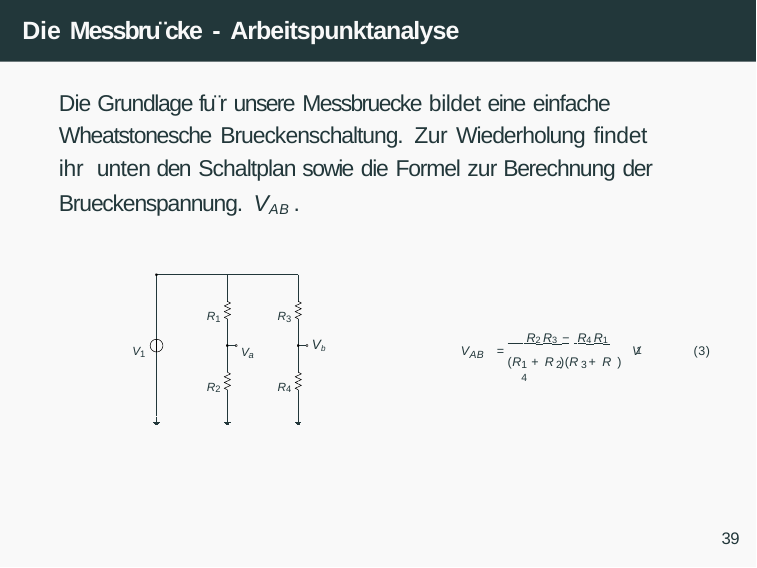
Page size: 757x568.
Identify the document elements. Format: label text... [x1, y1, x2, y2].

text_box 1 2 3 4 [519, 369, 620, 384]
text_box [296, 344, 309, 348]
text_box V1 [125, 334, 144, 362]
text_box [153, 416, 302, 426]
slide_number 39 [715, 530, 748, 568]
text_box Vb [312, 333, 333, 353]
text_box (3) [691, 341, 713, 358]
text_box R2 R3 − R4 R1 V = V [454, 330, 644, 359]
text_box Die Grundlage fu¨r unsere Messbruecke bildet eine einfache Wheatstonesche Brueckenschaltung. Zur Wiederholung findet ihr unten den Schaltplan sowie die Formel zur Berechnung der Brueckenspannung. VAB . [52, 81, 685, 218]
text_box 1 (R + R )(R + R ) [505, 345, 643, 369]
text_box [149, 273, 308, 417]
title Die Messbru¨cke - Arbeitspunktanalyse [20, 12, 461, 110]
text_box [226, 344, 238, 348]
